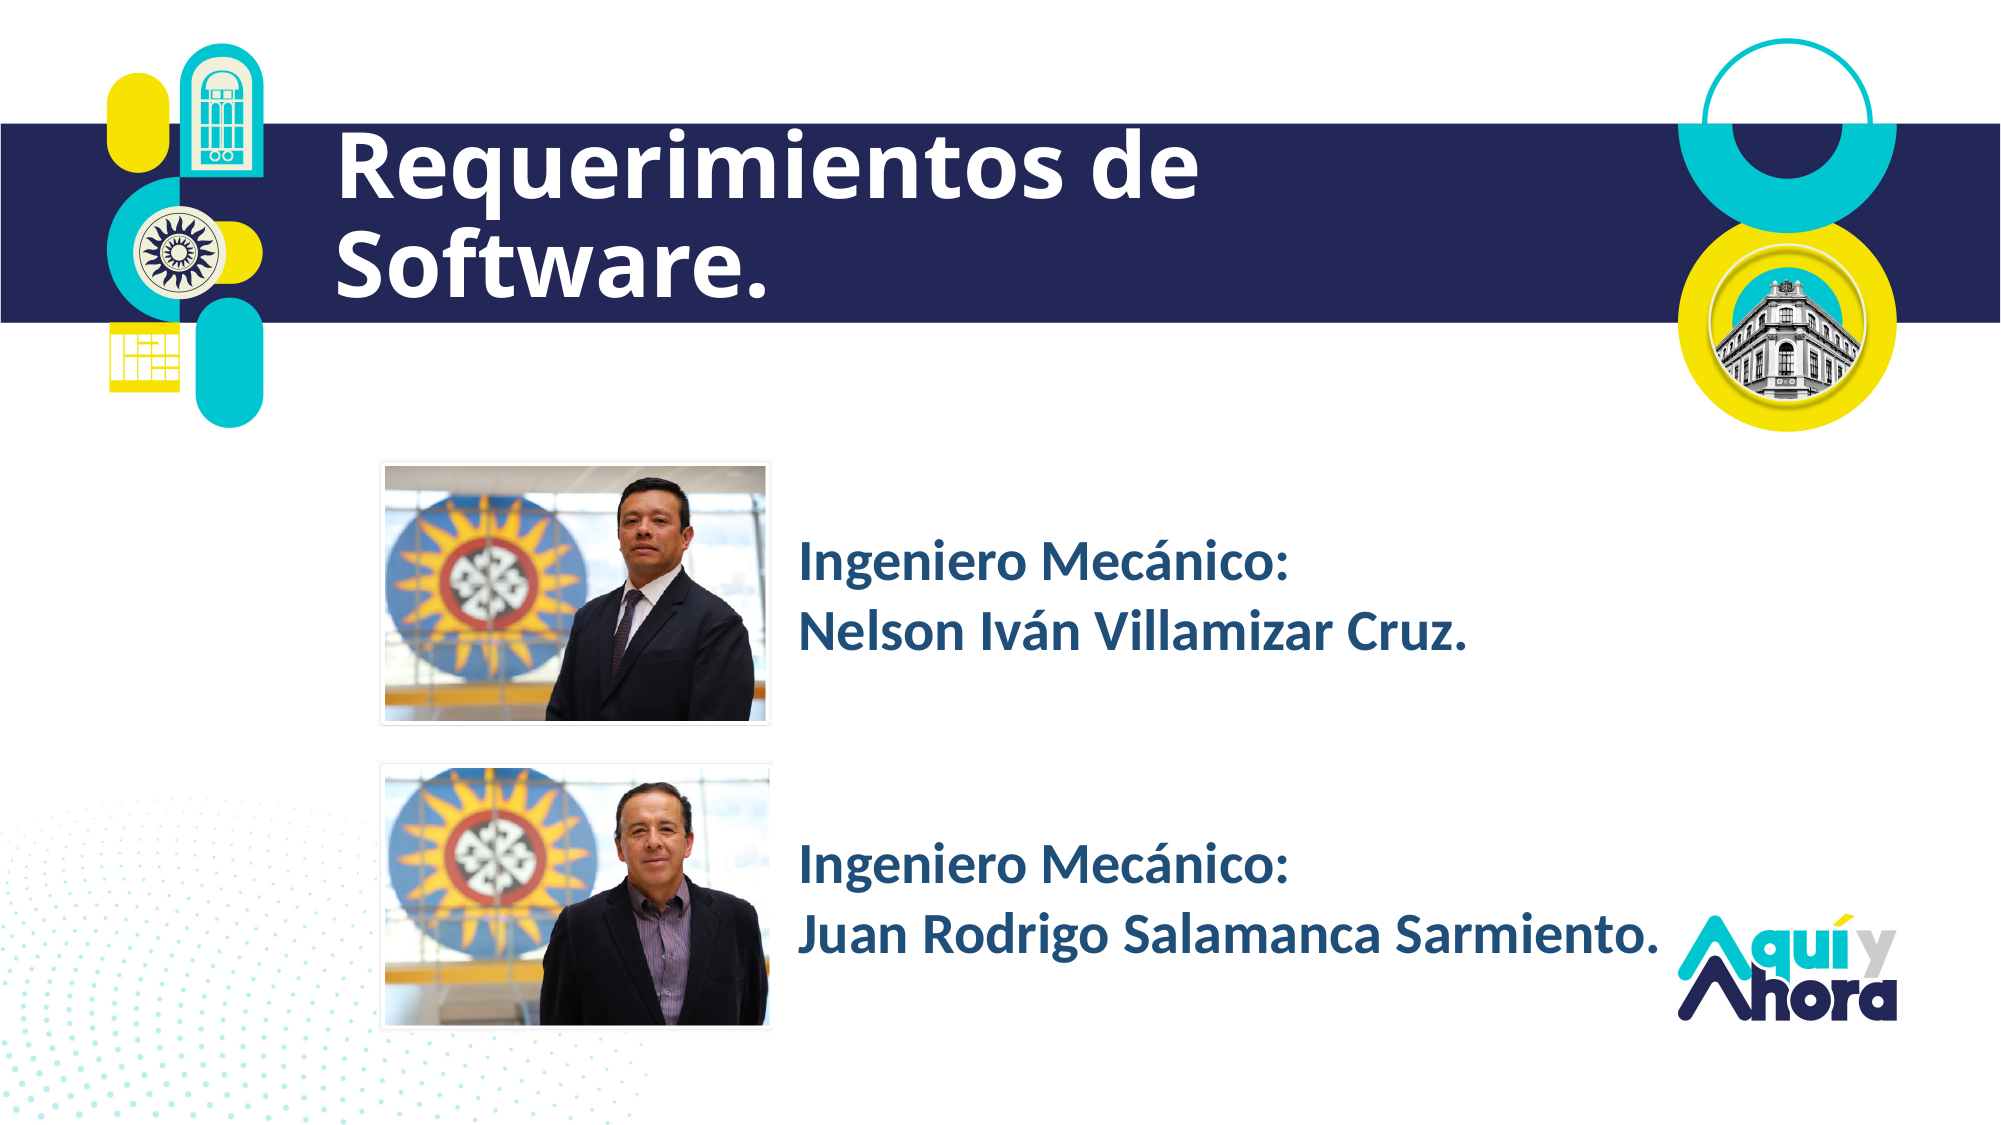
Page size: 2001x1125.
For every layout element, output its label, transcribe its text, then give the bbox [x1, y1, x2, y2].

title Requerimientos de Software. [319, 158, 1613, 278]
picture [0, 0, 2001, 1125]
text_box Ingeniero Mecánico: Nelson Iván Villamizar Cruz. [783, 514, 2000, 670]
text_box Ingeniero Mecánico: Juan Rodrigo Salamanca Sarmiento. [783, 818, 2000, 973]
